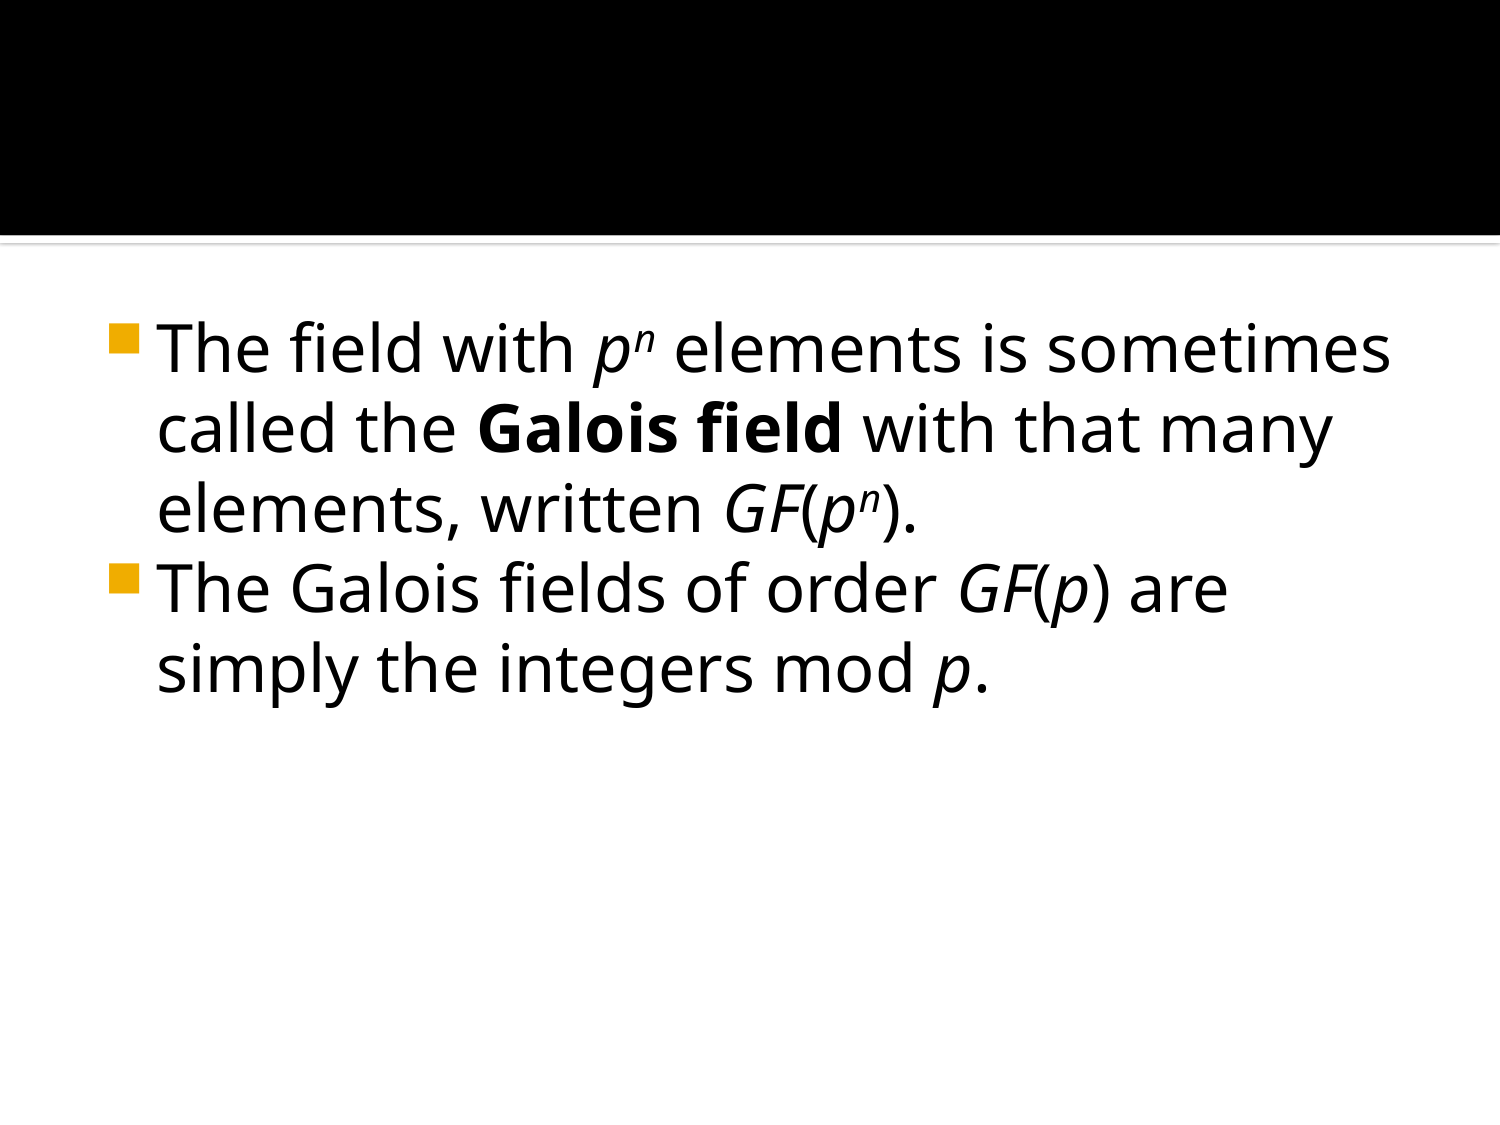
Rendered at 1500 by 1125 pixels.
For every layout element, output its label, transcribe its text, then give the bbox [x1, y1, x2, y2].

list The field with pn elements is sometimes called the Galois field with that many elements, written GF(pn). The Galois fields of order GF(p) are simply the integers mod p. [75, 291, 1425, 1050]
